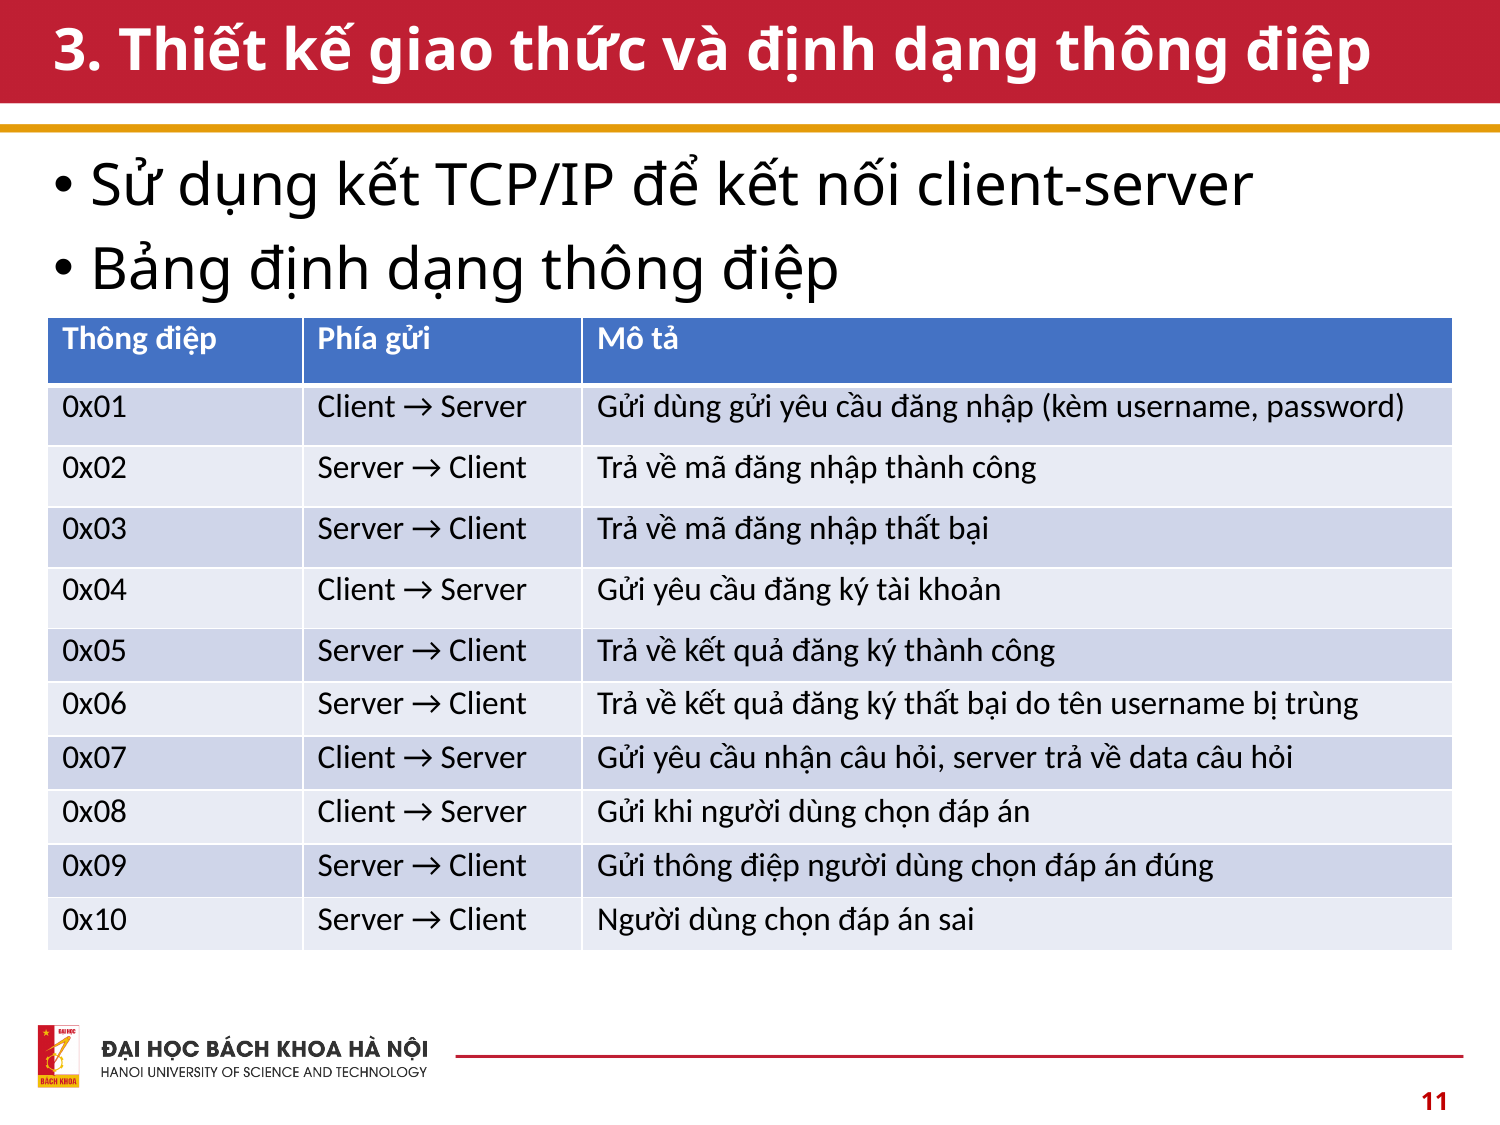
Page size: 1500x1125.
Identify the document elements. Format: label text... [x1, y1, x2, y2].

table_cell Client → Server [304, 737, 581, 789]
table_cell 0x06 [48, 683, 302, 735]
table_cell Client → Server [304, 569, 581, 628]
table_cell Người dùng chọn đáp án sai [583, 898, 1452, 950]
table_cell Server → Client [304, 845, 581, 897]
picture [0, 0, 1500, 1125]
table_cell Server → Client [304, 447, 581, 506]
table_cell 0x01 [48, 388, 302, 445]
table_cell Gửi thông điệp người dùng chọn đáp án đúng [583, 845, 1452, 897]
table_cell Gửi yêu cầu nhận câu hỏi, server trả về data câu hỏi [583, 737, 1452, 789]
table_cell 0x05 [48, 629, 302, 681]
table_cell Server → Client [304, 508, 581, 567]
table_cell Trả về kết quả đăng ký thất bại do tên username bị trùng [583, 683, 1452, 735]
table_cell 0x09 [48, 845, 302, 897]
table_cell Client → Server [304, 388, 581, 445]
list Sử dụng kết TCP/IP để kết nối client-server Bảng định dạng thông điệp [38, 147, 1462, 1018]
slide_number 11 [1126, 1078, 1464, 1125]
table_cell Server → Client [304, 898, 581, 950]
table_cell 0x08 [48, 791, 302, 843]
table_cell 0x03 [48, 508, 302, 567]
table_cell Trả về mã đăng nhập thành công [583, 447, 1452, 506]
title 3. Thiết kế giao thức và định dạng thông điệp [38, 12, 1462, 87]
table_cell 0x07 [48, 737, 302, 789]
table_cell Client → Server [304, 791, 581, 843]
table_cell Gửi khi người dùng chọn đáp án [583, 791, 1452, 843]
table_cell 0x02 [48, 447, 302, 506]
table_cell Server → Client [304, 629, 581, 681]
table_cell Gửi dùng gửi yêu cầu đăng nhập (kèm username, password) [583, 388, 1452, 445]
table_header Phía gửi [304, 318, 581, 383]
table_cell Trả về kết quả đăng ký thành công [583, 629, 1452, 681]
table_cell 0x04 [48, 569, 302, 628]
table_cell Server → Client [304, 683, 581, 735]
table_cell Trả về mã đăng nhập thất bại [583, 508, 1452, 567]
table_cell 0x10 [48, 898, 302, 950]
table_header Mô tả [583, 318, 1452, 383]
table_cell Gửi yêu cầu đăng ký tài khoản [583, 569, 1452, 628]
table_header Thông điệp [48, 318, 302, 383]
